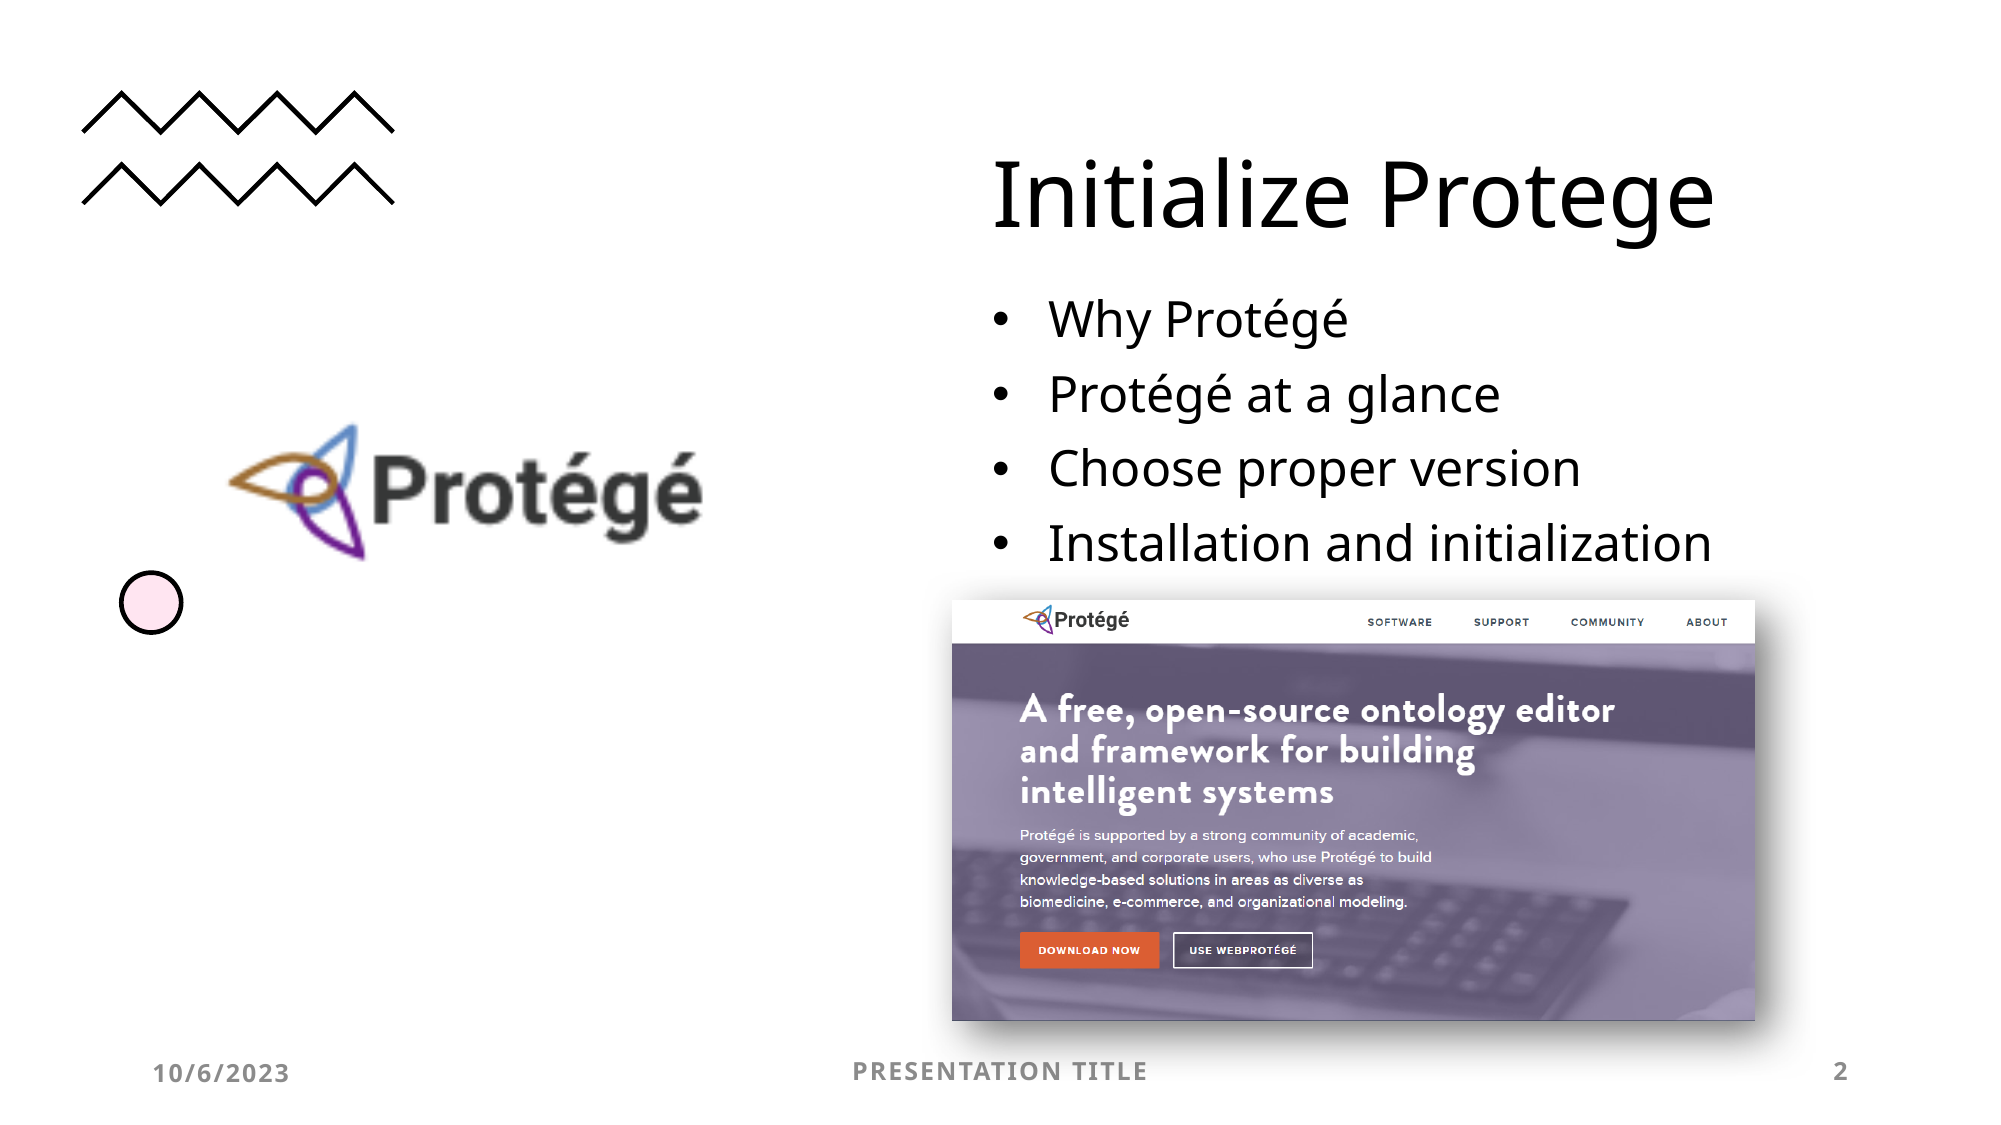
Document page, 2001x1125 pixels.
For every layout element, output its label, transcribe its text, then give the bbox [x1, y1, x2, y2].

footer PRESENTATION TITLE [662, 1042, 1338, 1103]
picture [952, 600, 1755, 1021]
title Initialize Protege [977, 64, 1833, 255]
picture [217, 406, 730, 579]
slide_number 2 [1412, 1042, 1863, 1103]
list Why Protégé Protégé at a glance Choose proper version Installation and initialization [977, 286, 1833, 1001]
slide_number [137, 1042, 588, 1103]
